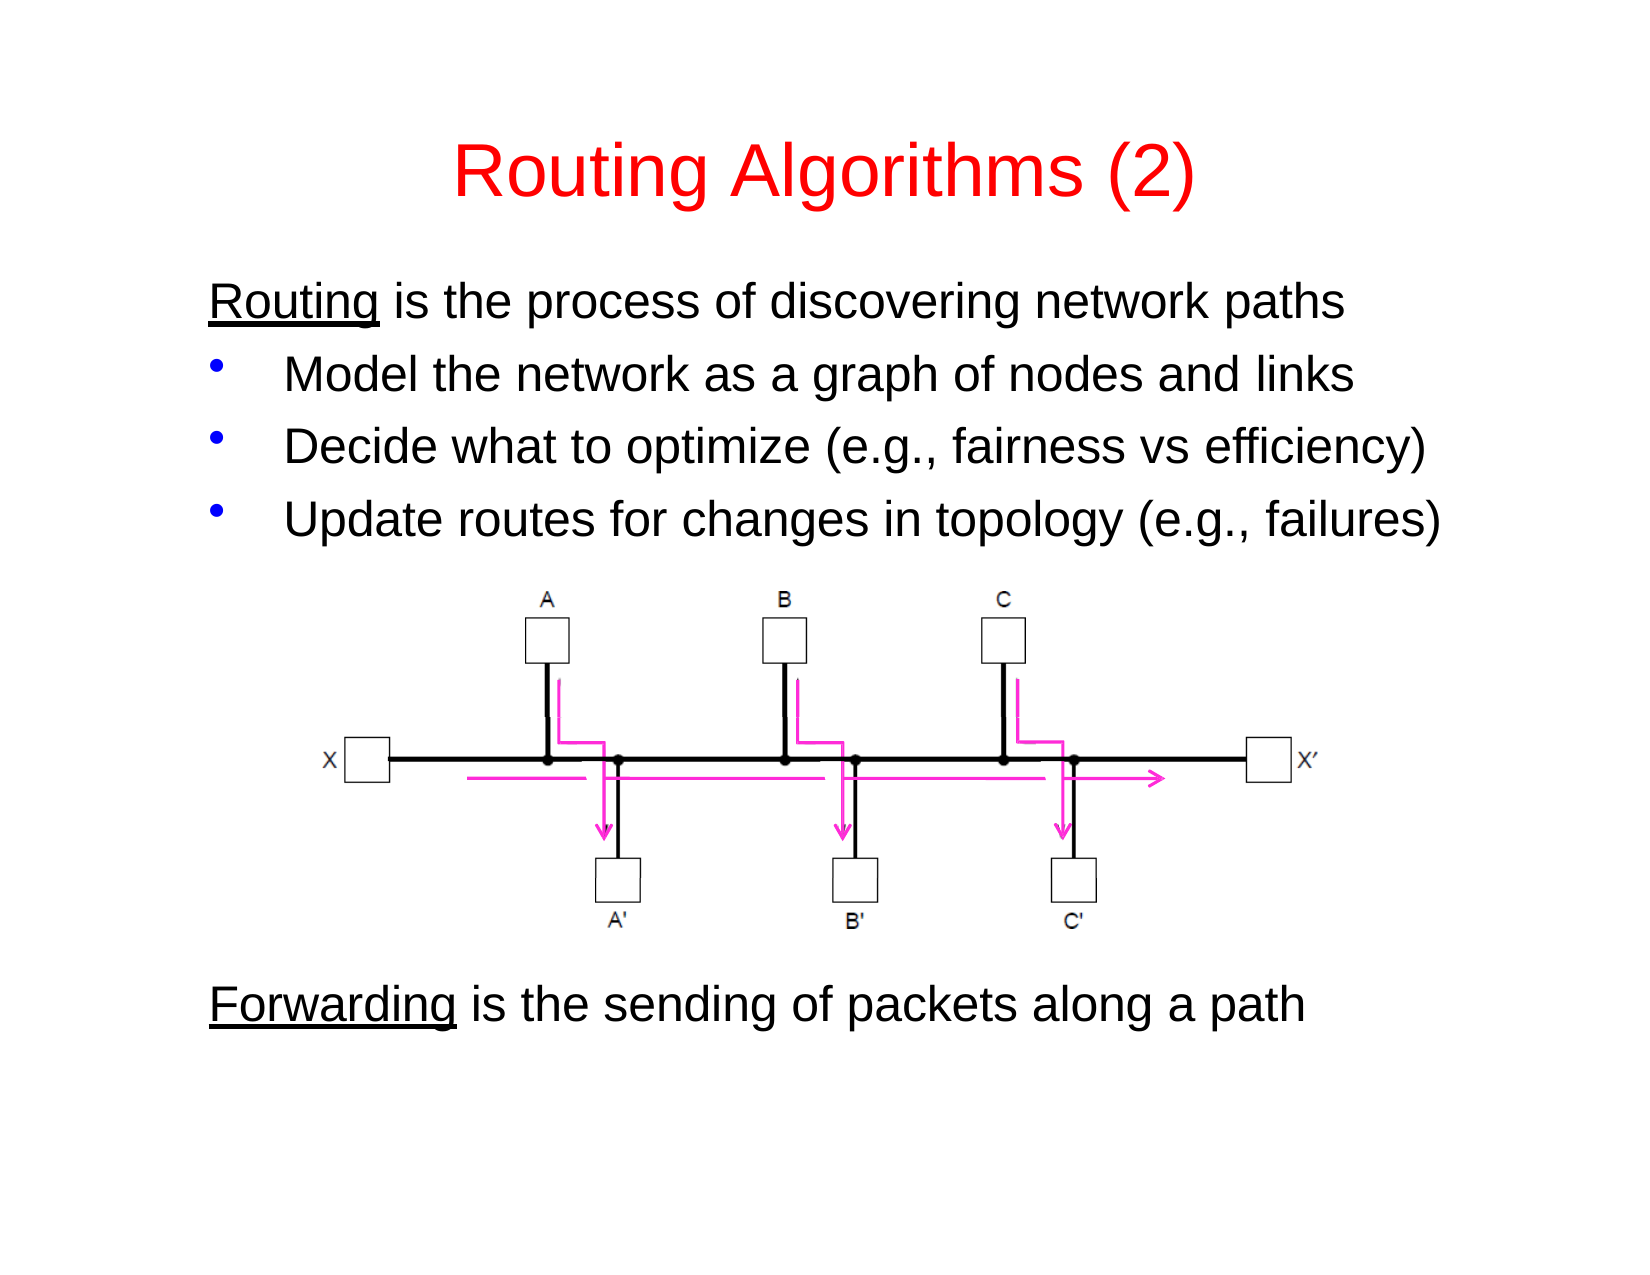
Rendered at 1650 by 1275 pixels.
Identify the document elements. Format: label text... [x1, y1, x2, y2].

title Routing Algorithms (2) [450, 119, 1200, 254]
text_box Forwarding is the sending of packets along a path [206, 969, 1315, 1032]
text_box [74, 396, 1575, 557]
text_box Routing is the process of discovering network paths Model the network as a graph of nodes and links Decide what to optimize (e.g., fairness vs efficiency) Update routes for changes in topology (e.g., failures) [206, 254, 1451, 547]
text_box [321, 591, 1318, 929]
